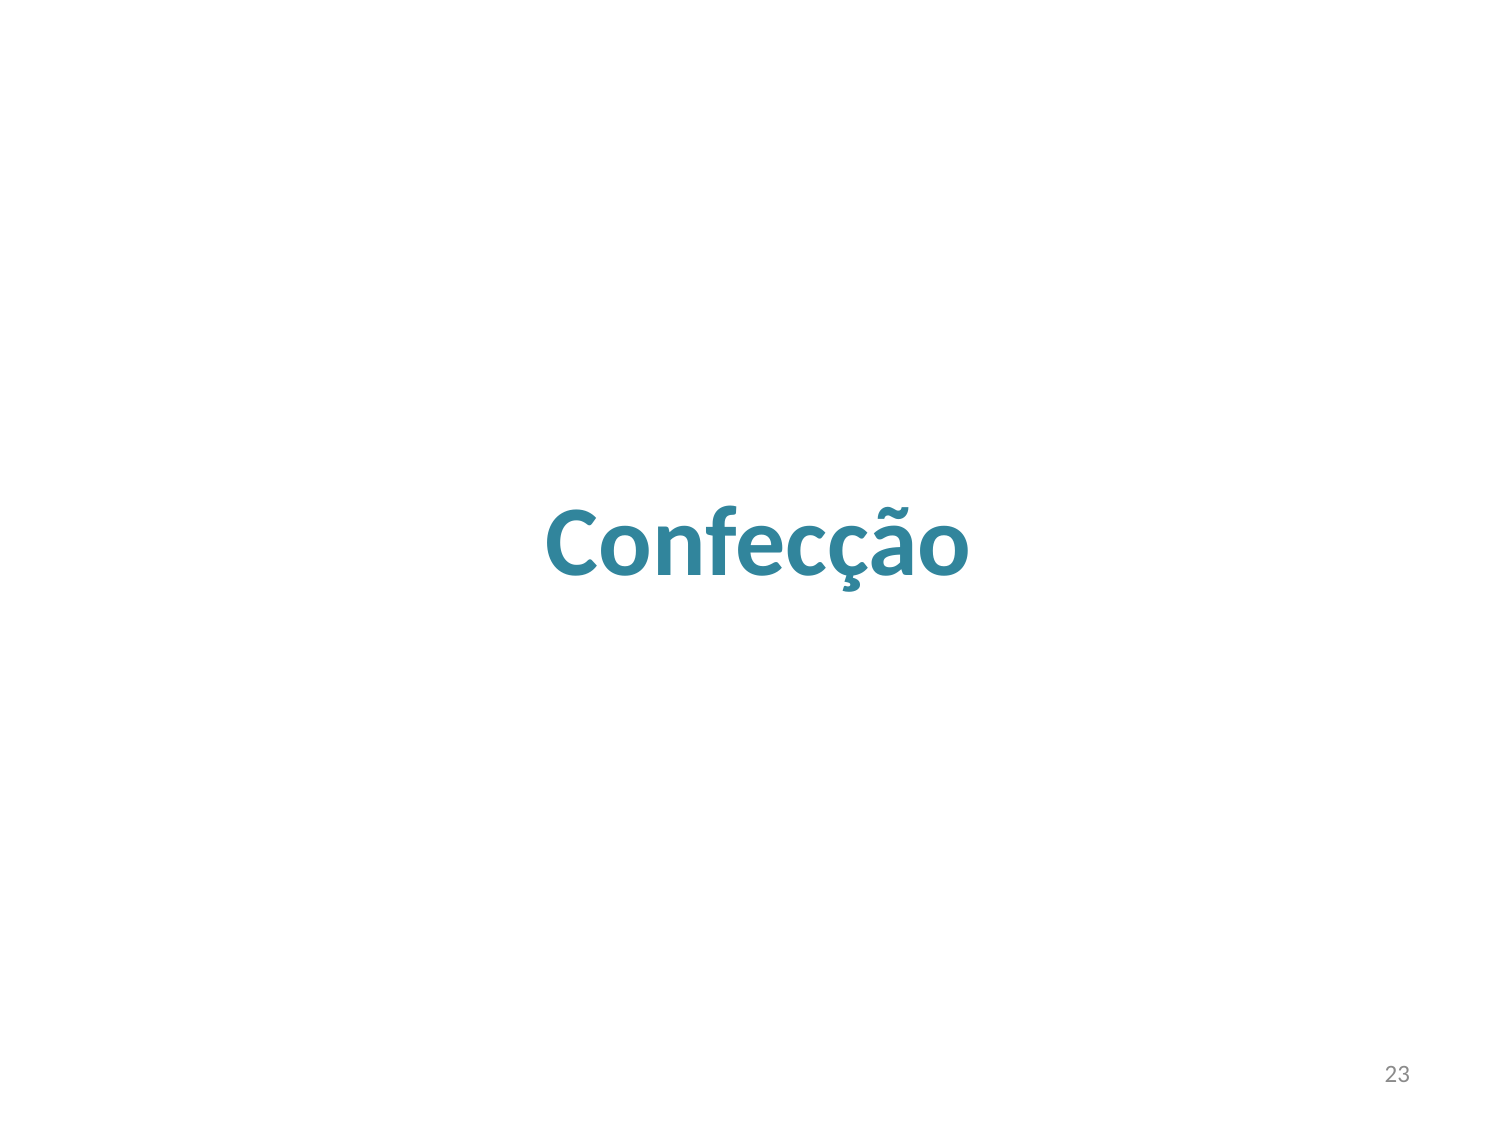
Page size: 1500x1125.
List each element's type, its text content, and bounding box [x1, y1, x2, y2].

slide_number 23 [1074, 1042, 1425, 1103]
text_box Confecção [530, 468, 987, 603]
